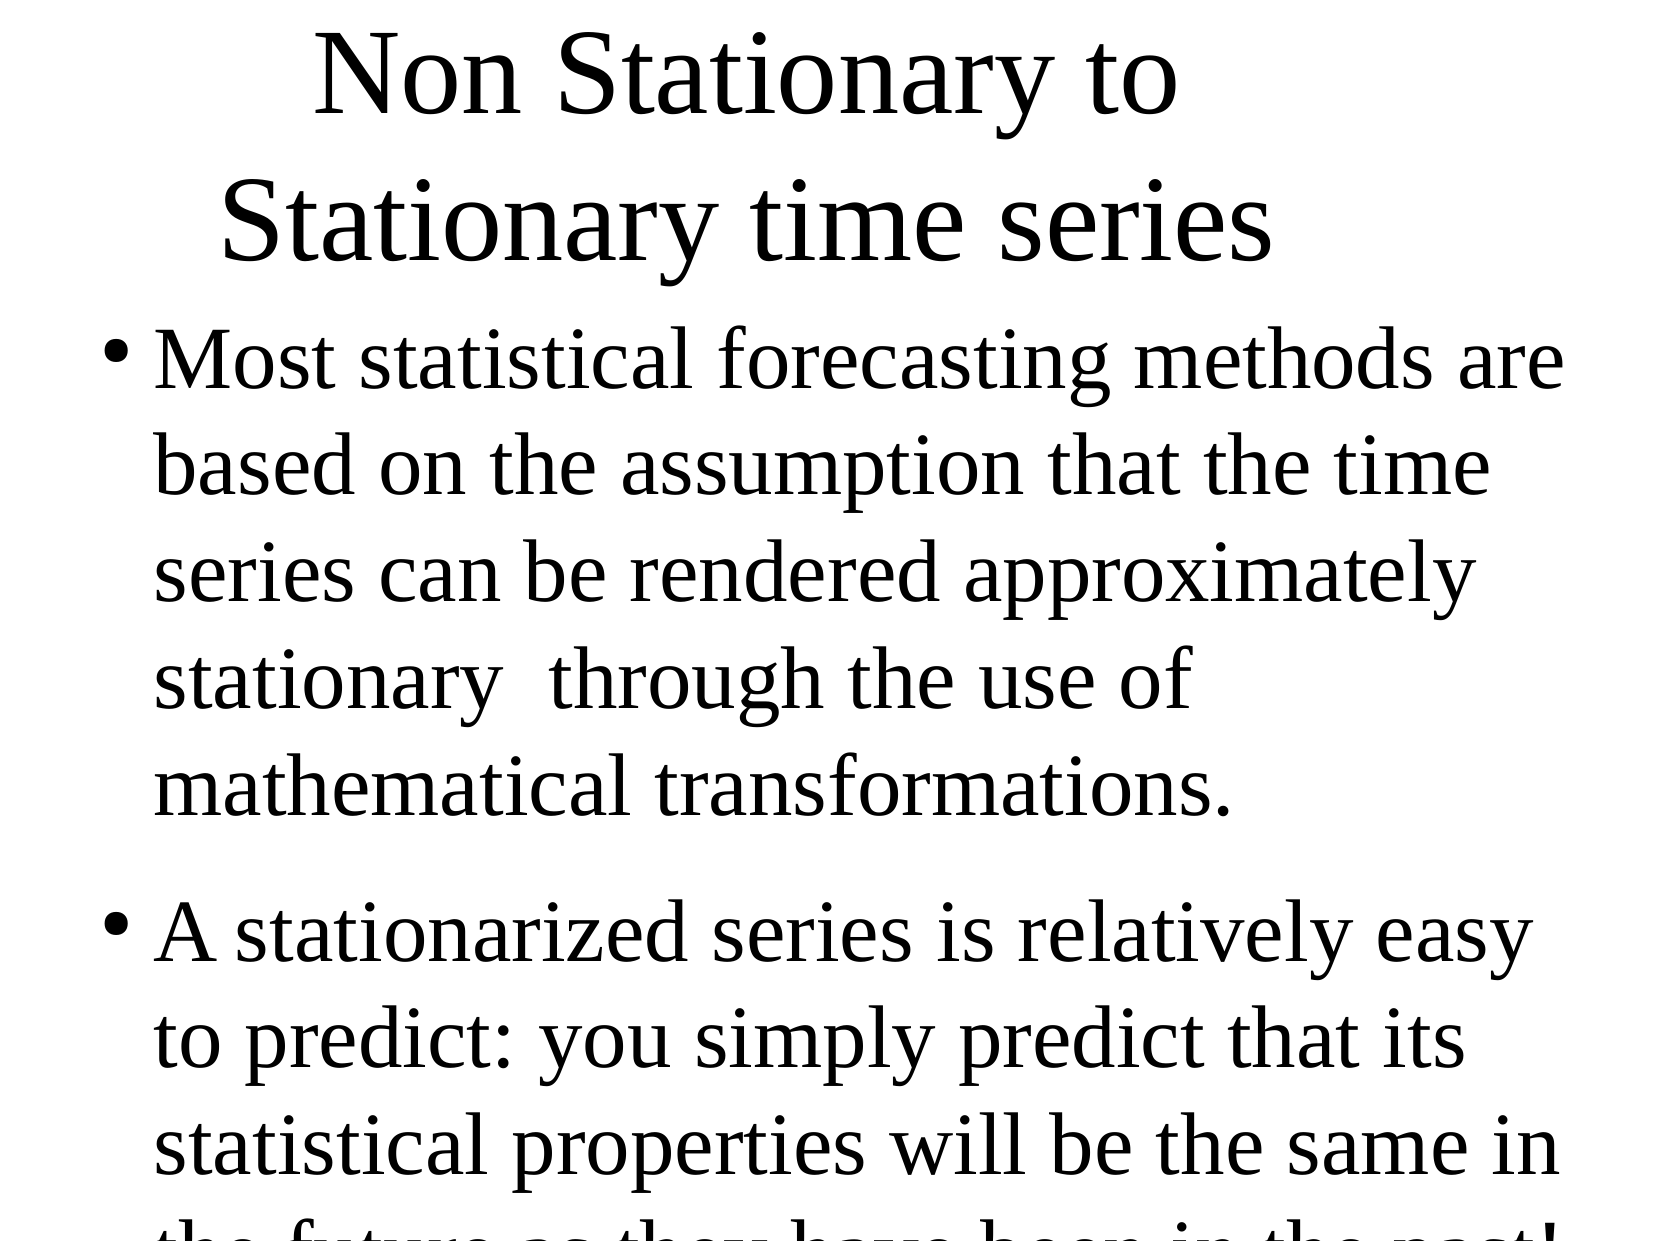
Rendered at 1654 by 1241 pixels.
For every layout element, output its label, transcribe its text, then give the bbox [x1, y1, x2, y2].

list Most statistical forecasting methods are based on the assumption that the time series can be rendered approximately stationary through the use of mathematical transformations. A stationarized series is relatively easy to predict: you simply predict that its statistical properties will be the same in the future as they have been in the past! The predictions for the stationarized series can then be "untransformed," by reversing whatever mathematical transformations were previously used, to obtain predictions for the original series. Thus, finding the sequence of transformations needed to stationarize a time series often provides important clues in the search for an appropriate forecasting model. [82, 299, 1571, 1019]
title Non Stationary to Stationary time series [82, 2, 1412, 274]
